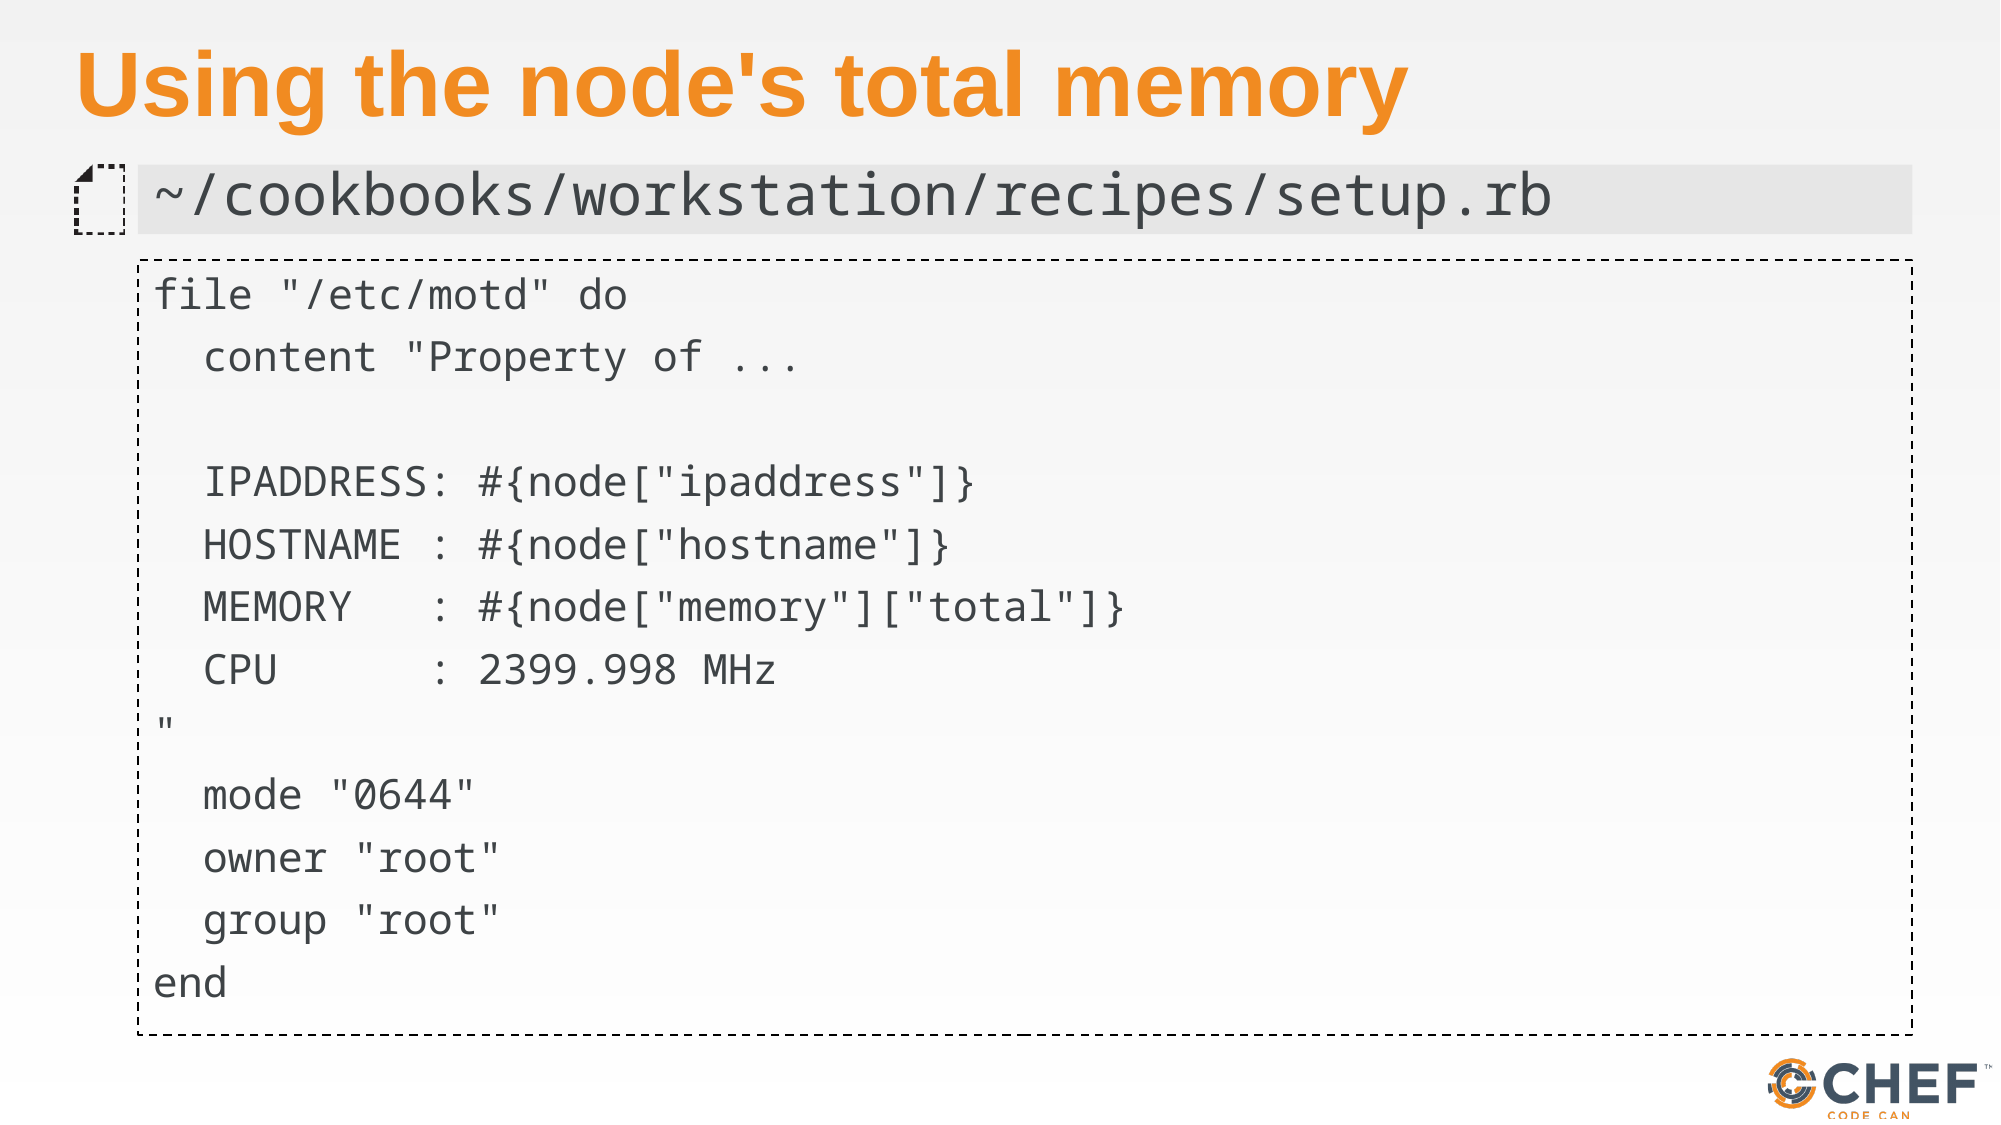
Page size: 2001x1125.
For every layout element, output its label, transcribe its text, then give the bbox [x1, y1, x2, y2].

list file "/etc/motd" do content "Property of ... IPADDRESS: #{node["ipaddress"]} HOSTNAME : #{node["hostname"]} MEMORY : #{node["memory"]["total"]} CPU : 2399.998 MHz " mode "0644" owner "root" group "root" end [137, 259, 1913, 1036]
title Using the node's total memory [75, 37, 1913, 140]
list ~/cookbooks/workstation/recipes/setup.rb [137, 164, 1913, 235]
